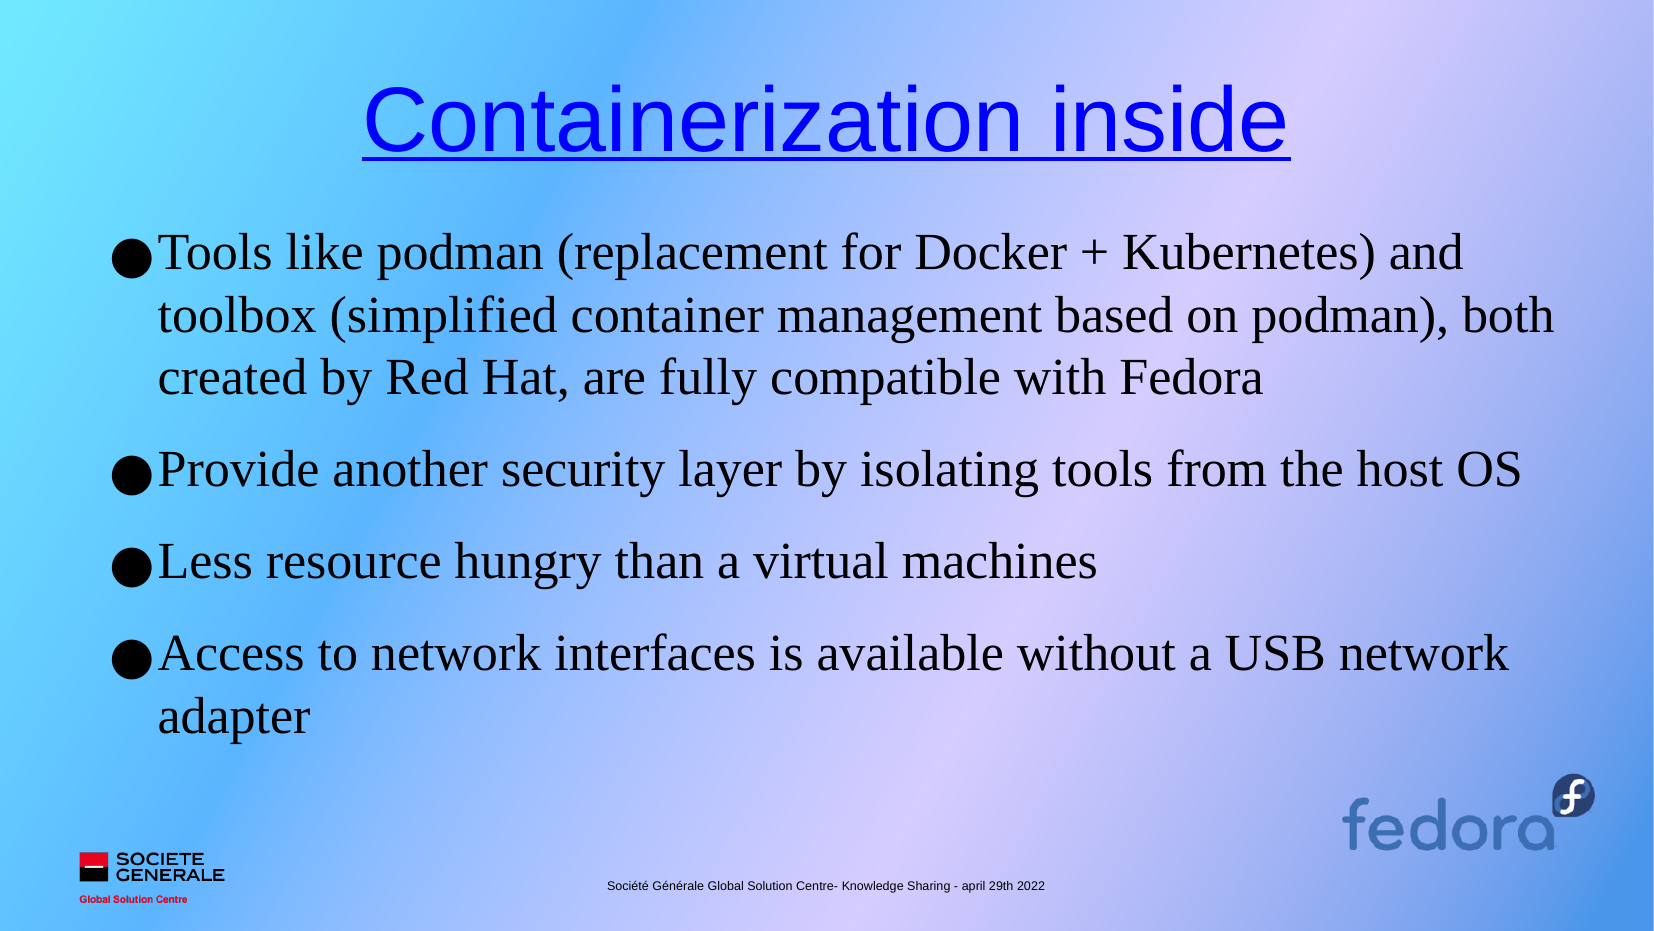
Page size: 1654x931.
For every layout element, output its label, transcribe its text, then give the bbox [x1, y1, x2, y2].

picture [0, 0, 1654, 931]
text_box Containerization inside [82, 37, 1571, 193]
text_box Société Générale Global Solution Centre- Knowledge Sharing - april 29th 2022 [592, 870, 1062, 901]
text_box Tools like podman (replacement for Docker + Kubernetes) and toolbox (simplified container management based on podman), both created by Red Hat, are fully compatible with Fedora Provide another security layer by isolating tools from the host OS Less resource hungry than a virtual machines Access to network interfaces is available without a USB network adapter [82, 217, 1571, 757]
